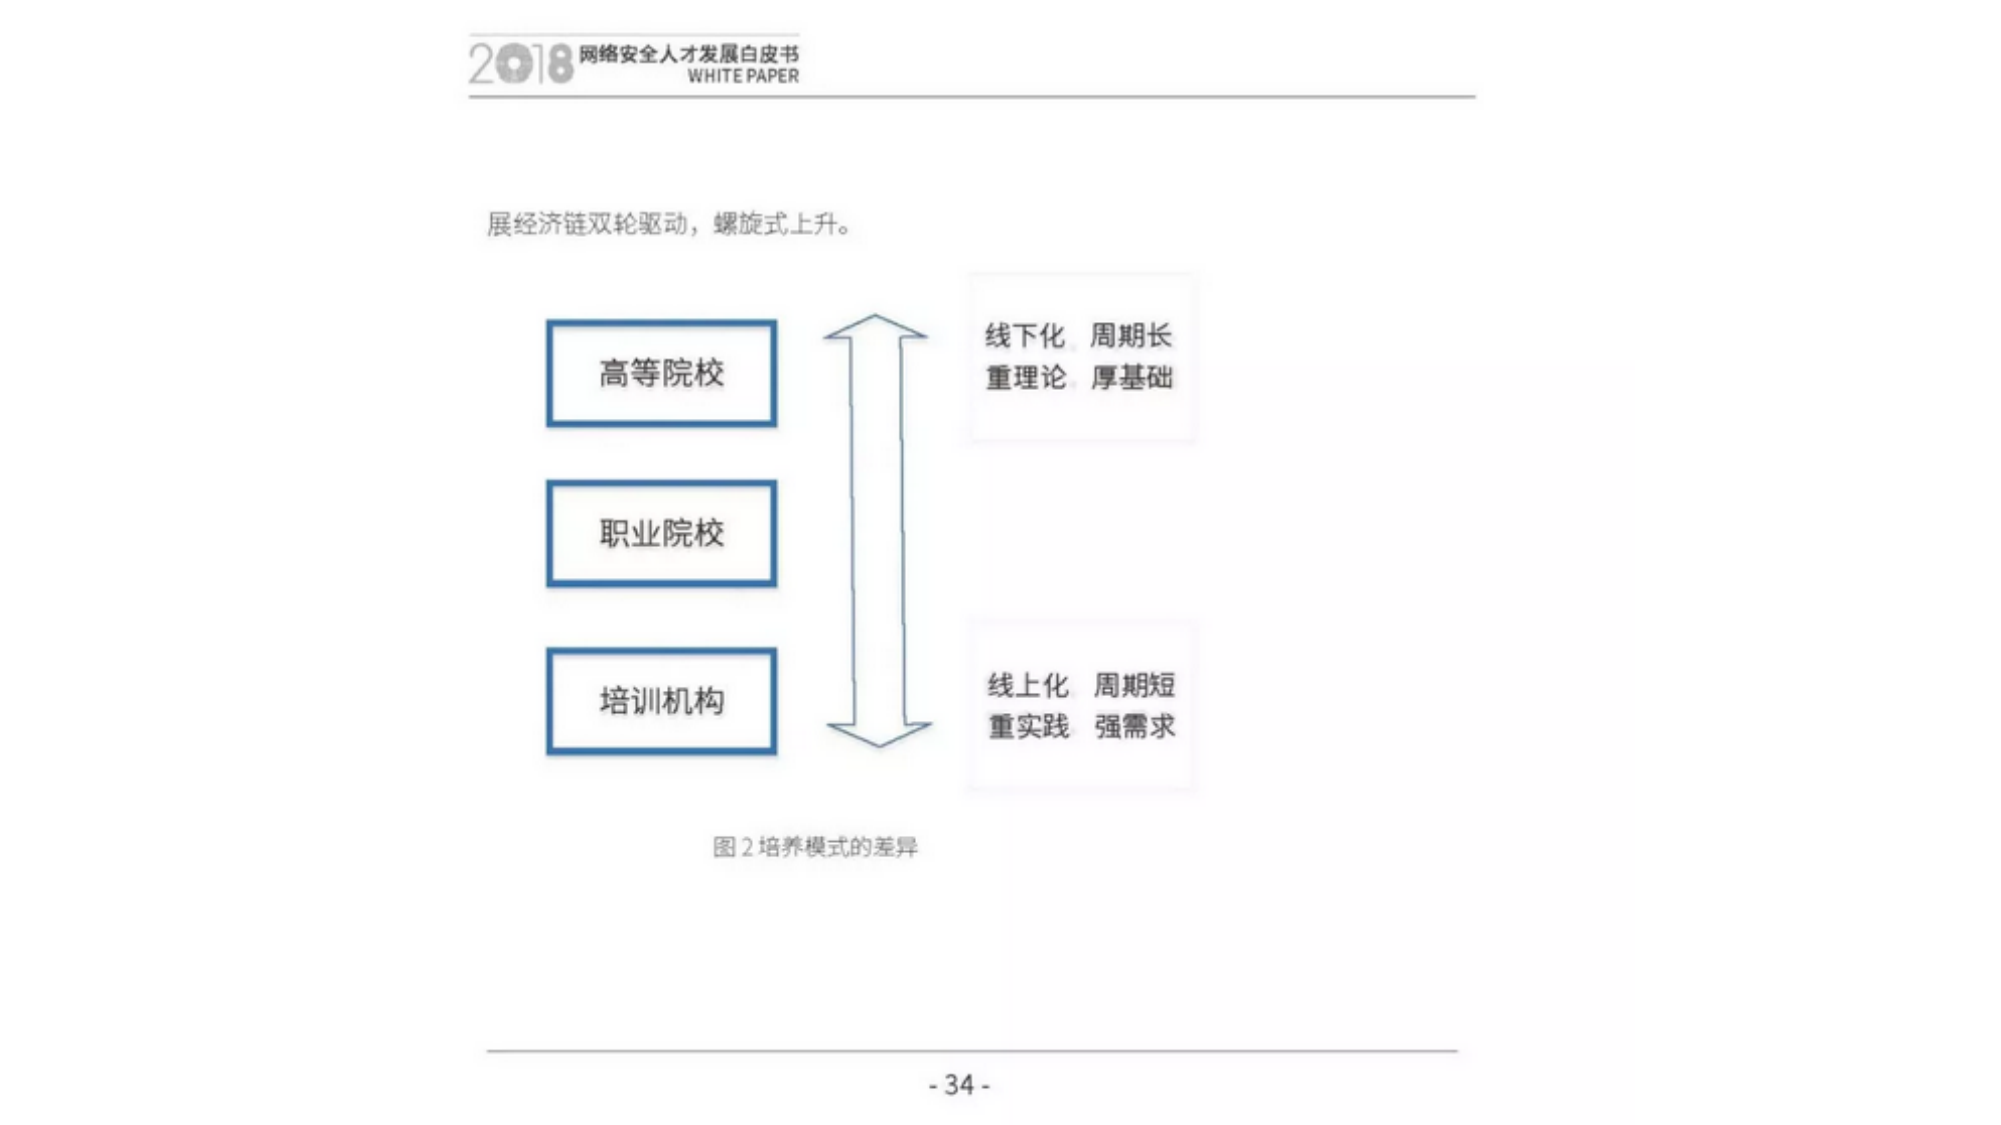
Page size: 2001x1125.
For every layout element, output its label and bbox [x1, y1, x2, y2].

picture [352, 0, 1635, 1125]
